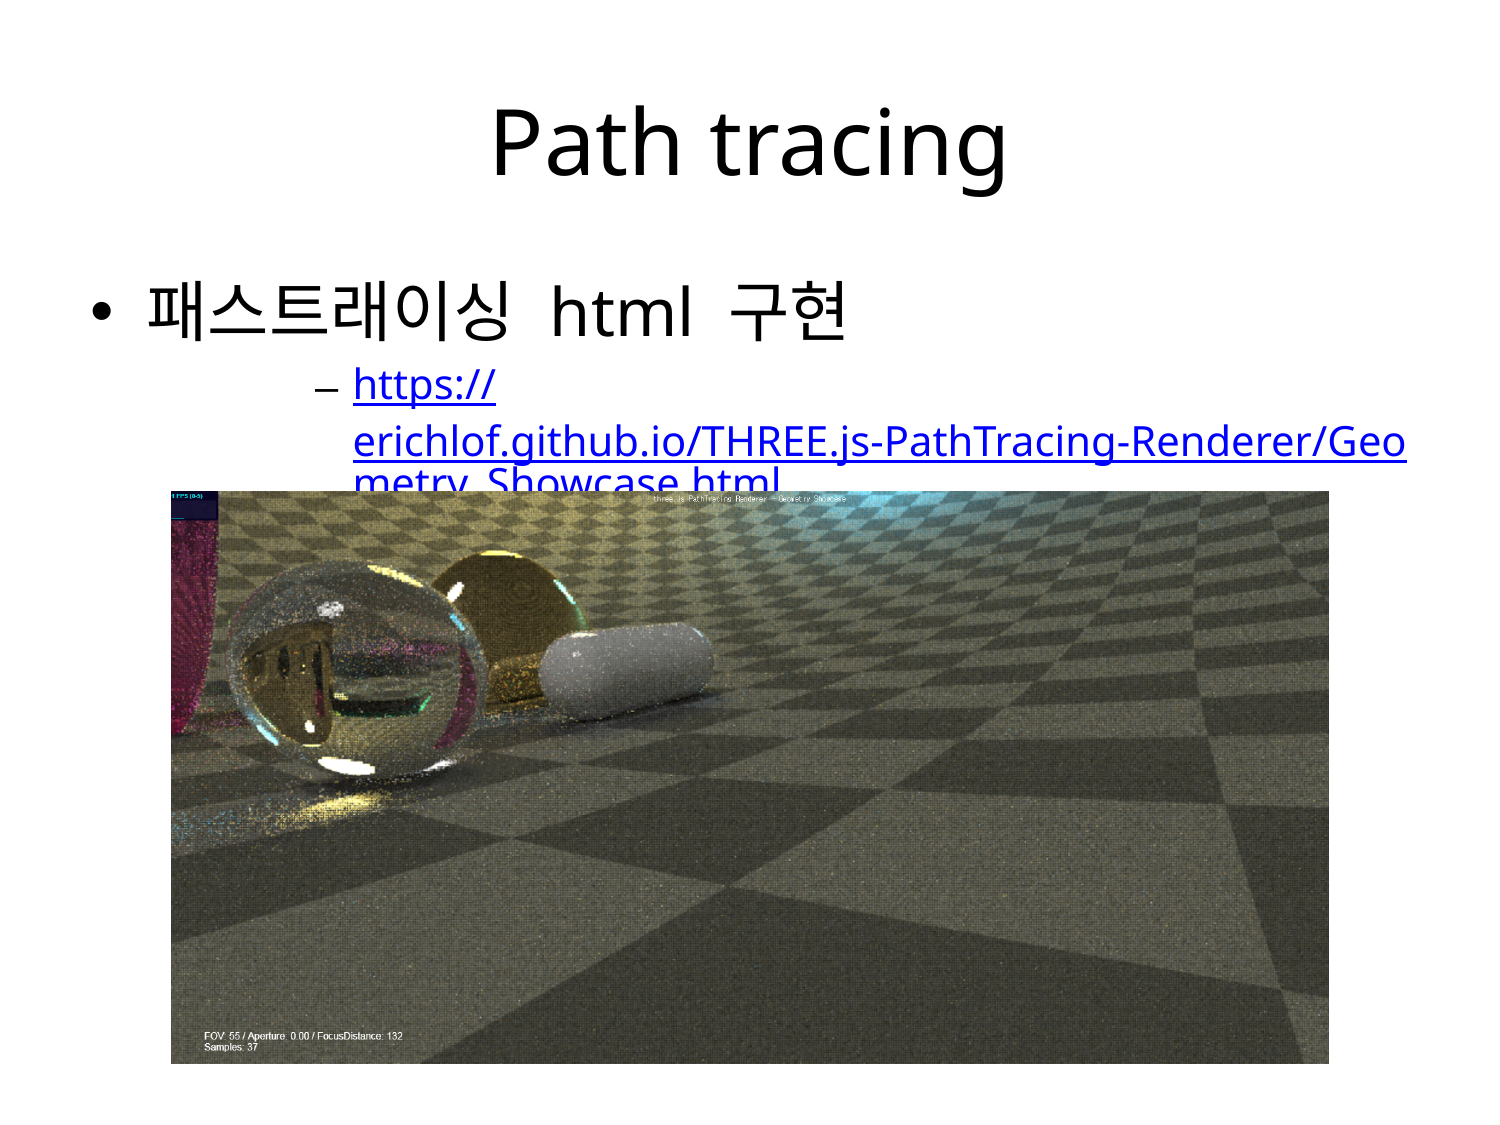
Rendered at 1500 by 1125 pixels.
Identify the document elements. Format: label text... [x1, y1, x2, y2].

list 패스트래이싱 html 구현 https://erichlof.github.io/THREE.js-PathTracing-Renderer/Geometry_Showcase.html [75, 262, 1425, 1005]
picture [170, 491, 1329, 1064]
title Path tracing [75, 45, 1425, 233]
